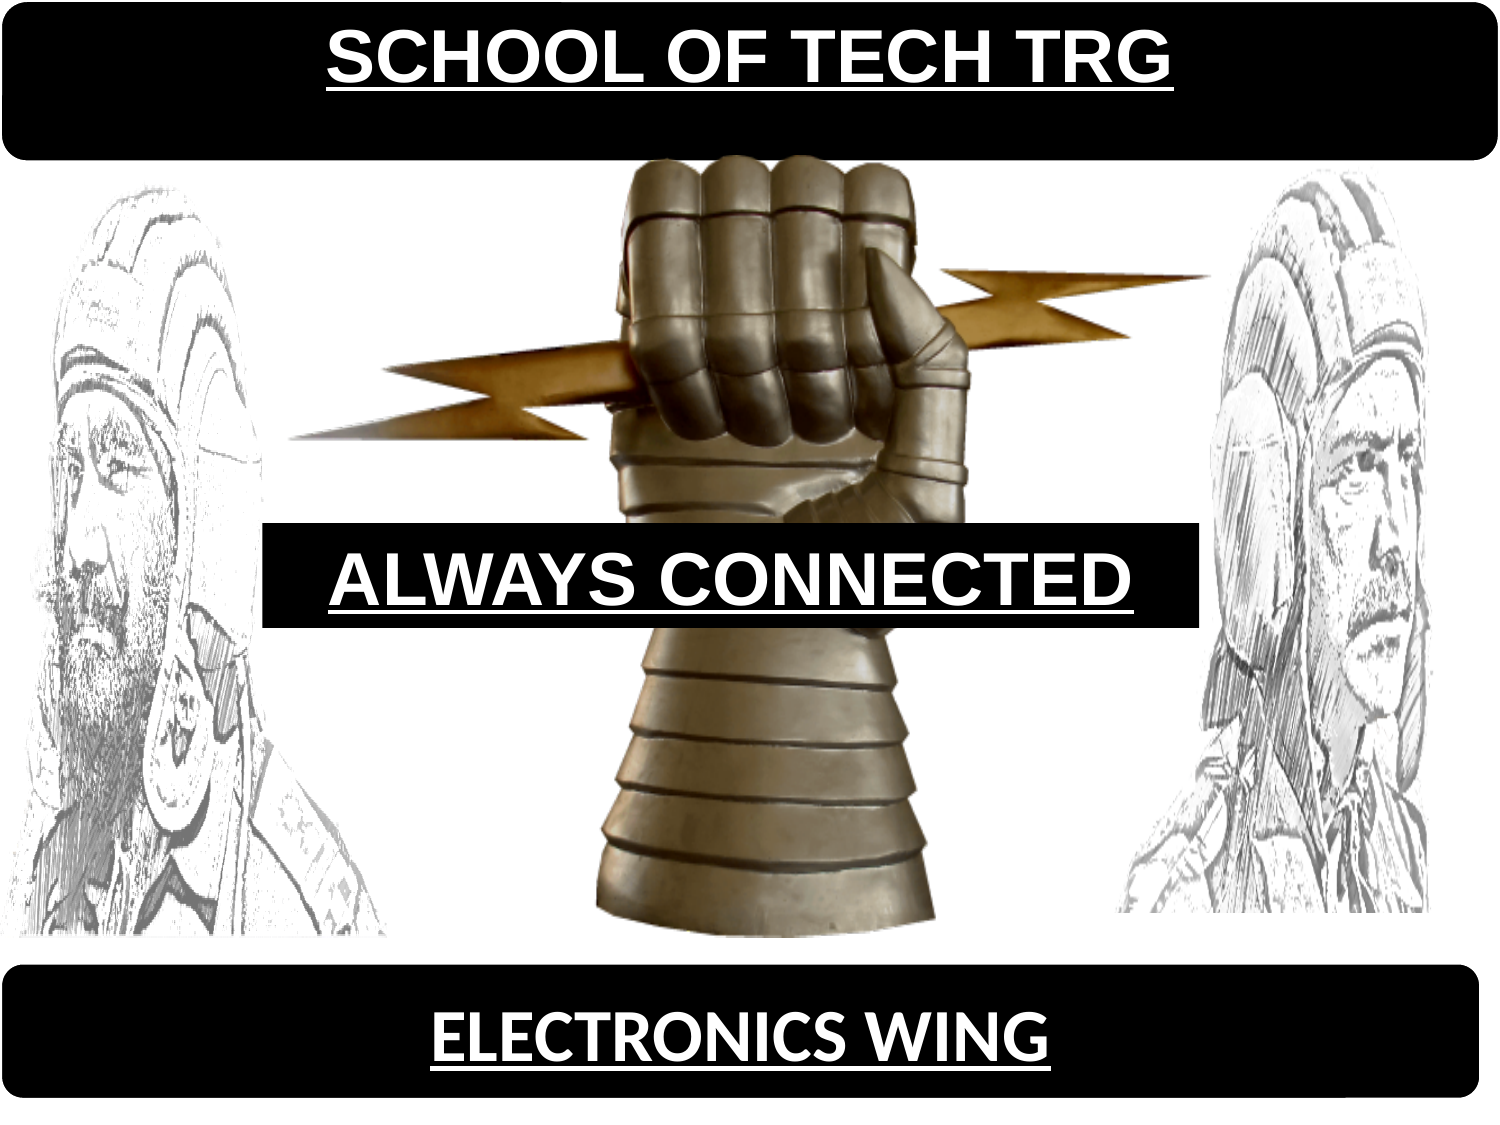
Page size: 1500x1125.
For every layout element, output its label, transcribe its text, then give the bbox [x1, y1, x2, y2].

text_box [0, 105, 1500, 165]
picture [0, 154, 1438, 938]
text_box SCHOOL OF TECH TRG [0, 0, 1500, 105]
text_box ELECTRONICS WING [0, 960, 1484, 1102]
